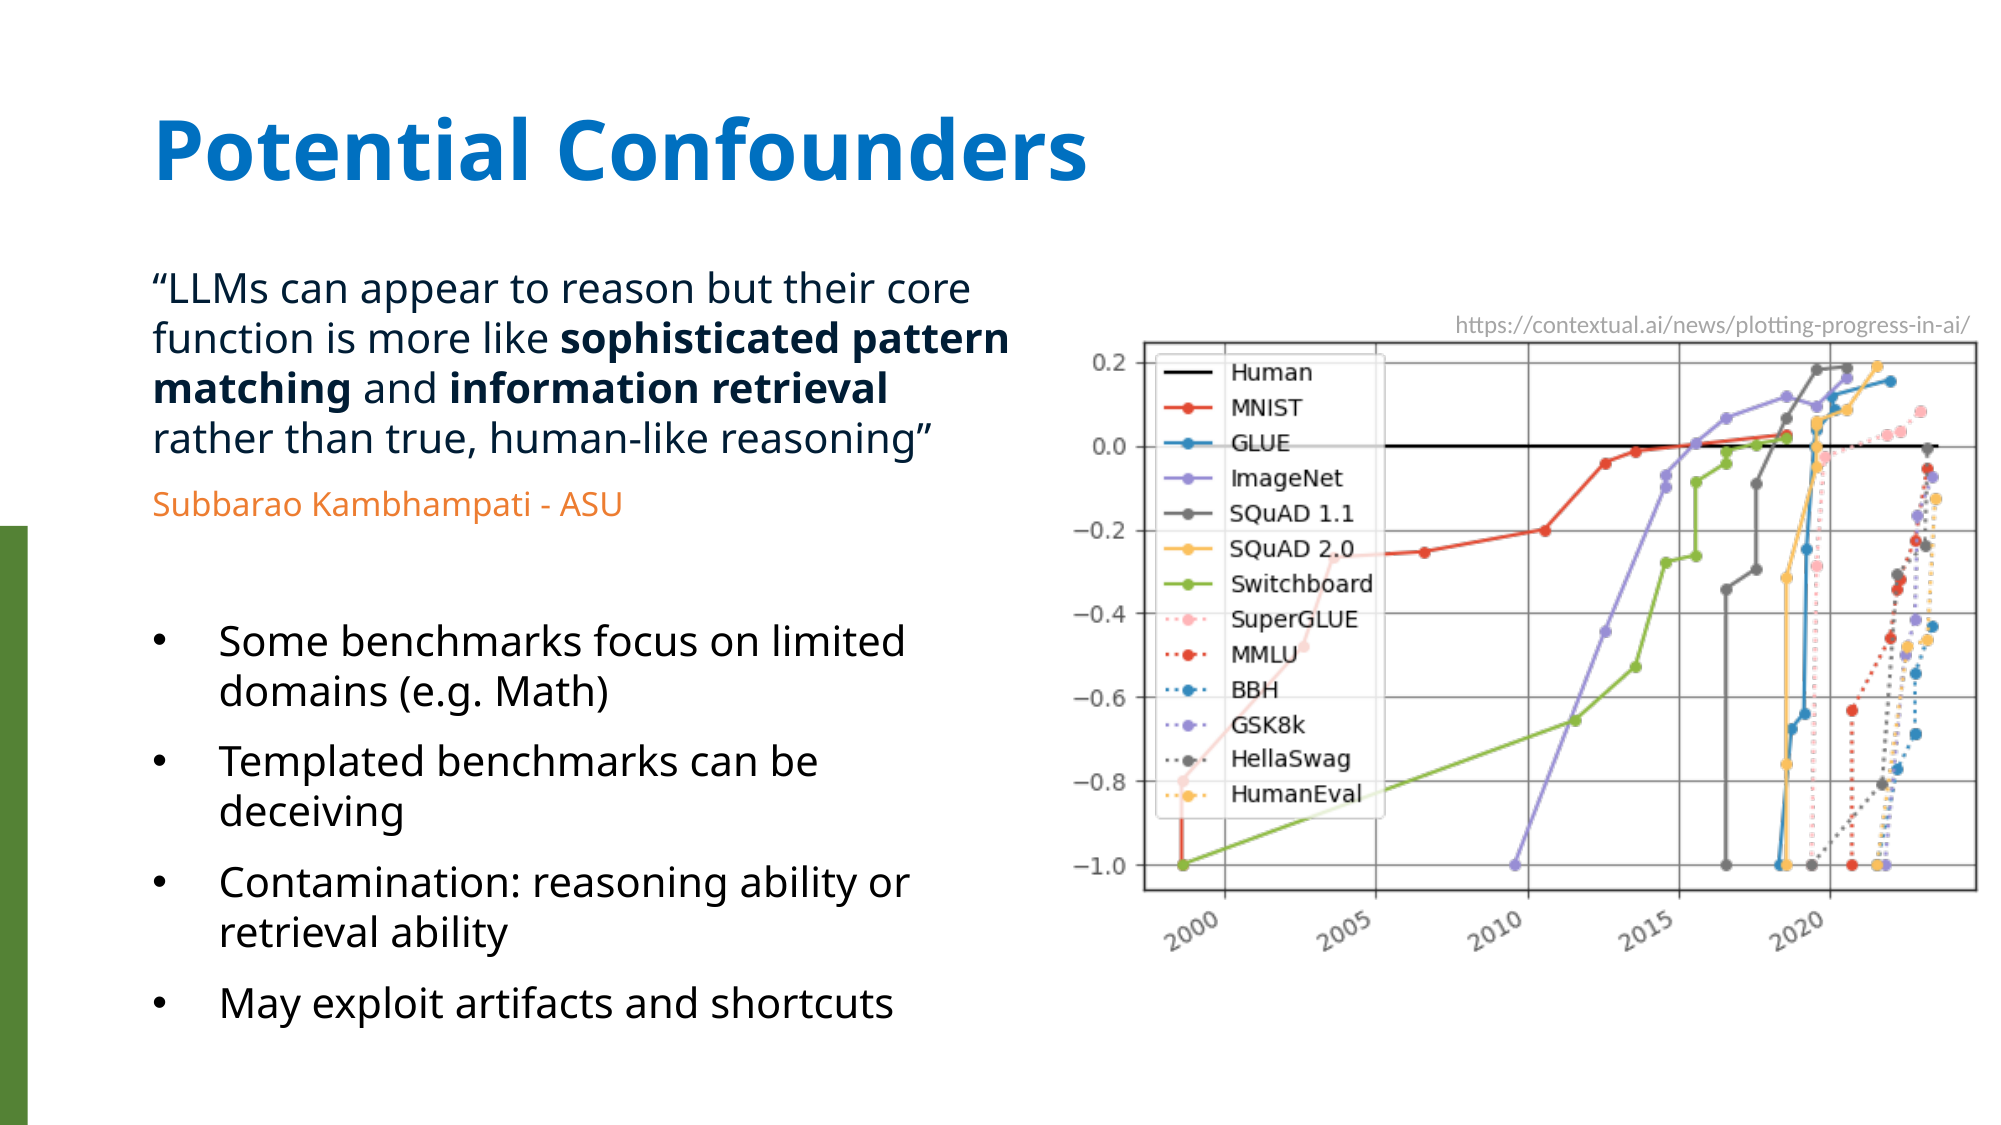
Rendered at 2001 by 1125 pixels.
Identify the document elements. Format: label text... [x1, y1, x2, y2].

title Potential Confounders [137, 82, 1863, 224]
list “LLMs can appear to reason but their core function is more like sophisticated pattern matching and information retrieval rather than true, human-like reasoning” Subbarao Kambhampati - ASU Some benchmarks focus on limited domains (e.g. Math) Templated benchmarks can be deceiving Contamination: reasoning ability or retrieval ability May exploit artifacts and shortcuts [137, 254, 1028, 1101]
picture [1010, 245, 2000, 1051]
